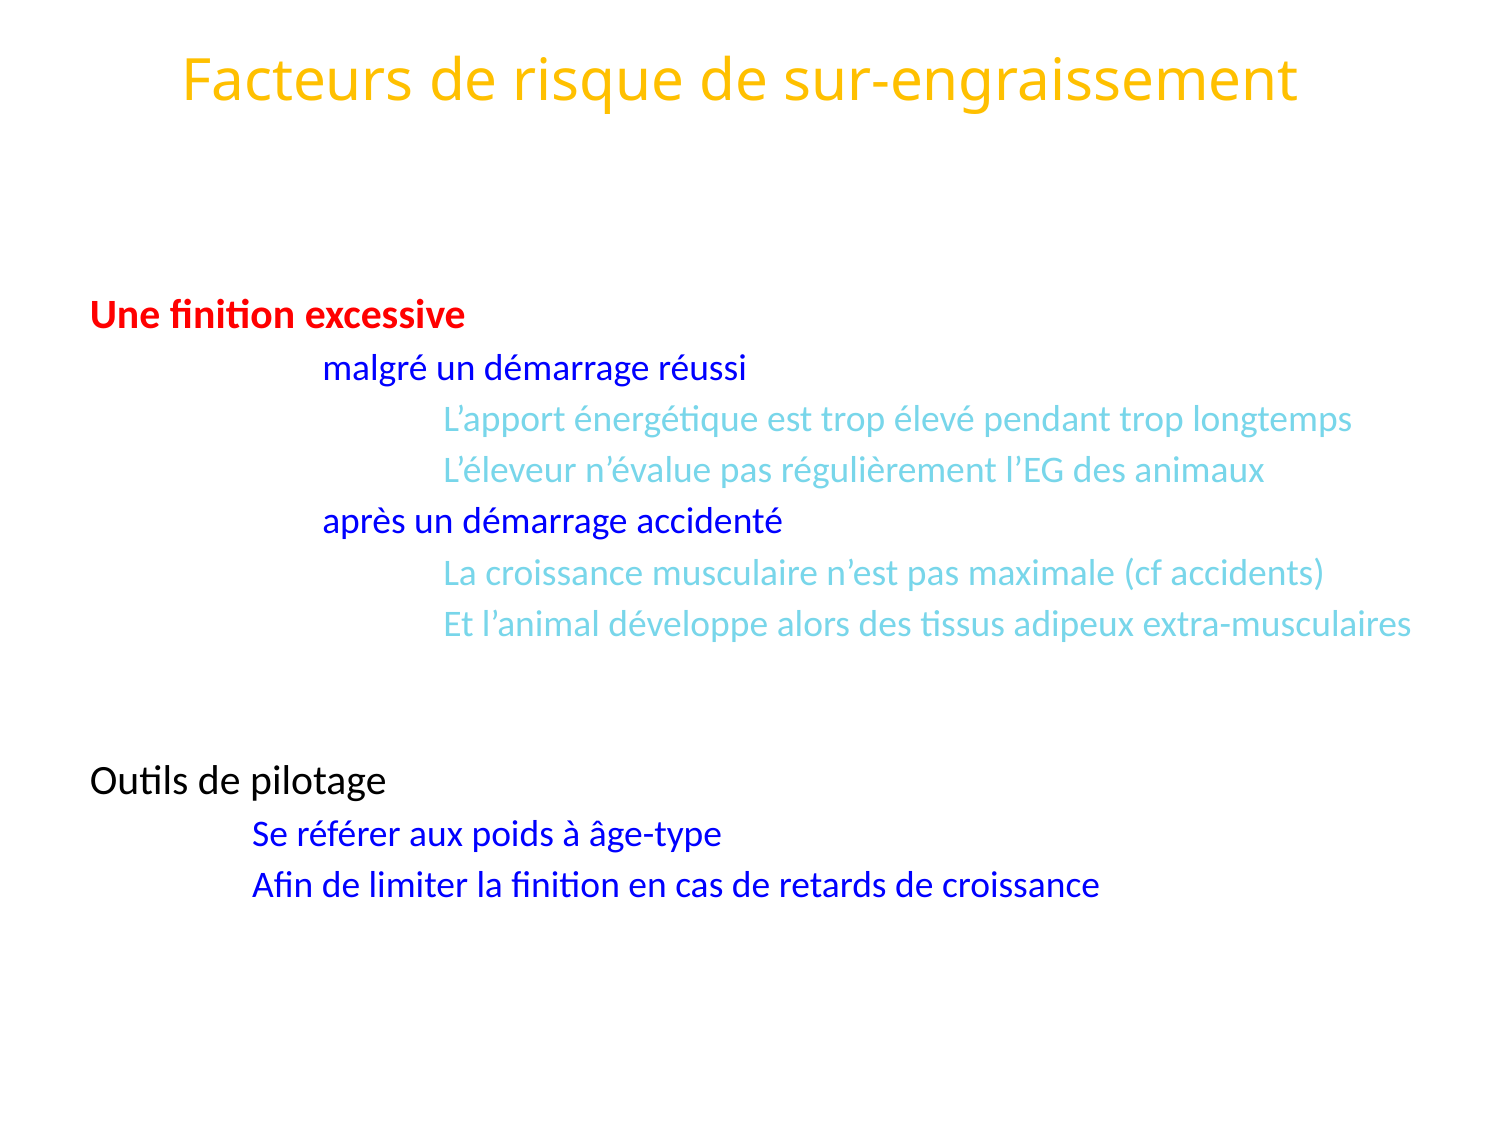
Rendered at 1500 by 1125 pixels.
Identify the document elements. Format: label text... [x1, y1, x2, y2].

title Facteurs de risque de sur-engraissement [64, 19, 1415, 135]
list Une finition excessive malgré un démarrage réussi L’apport énergétique est trop élevé pendant trop longtemps L’éleveur n’évalue pas régulièrement l’EG des animaux après un démarrage accidenté La croissance musculaire n’est pas maximale (cf accidents) Et l’animal développe alors des tissus adipeux extra-musculaires Outils de pilotage Se référer aux poids à âge-type Afin de limiter la finition en cas de retards de croissance [75, 278, 1500, 1071]
